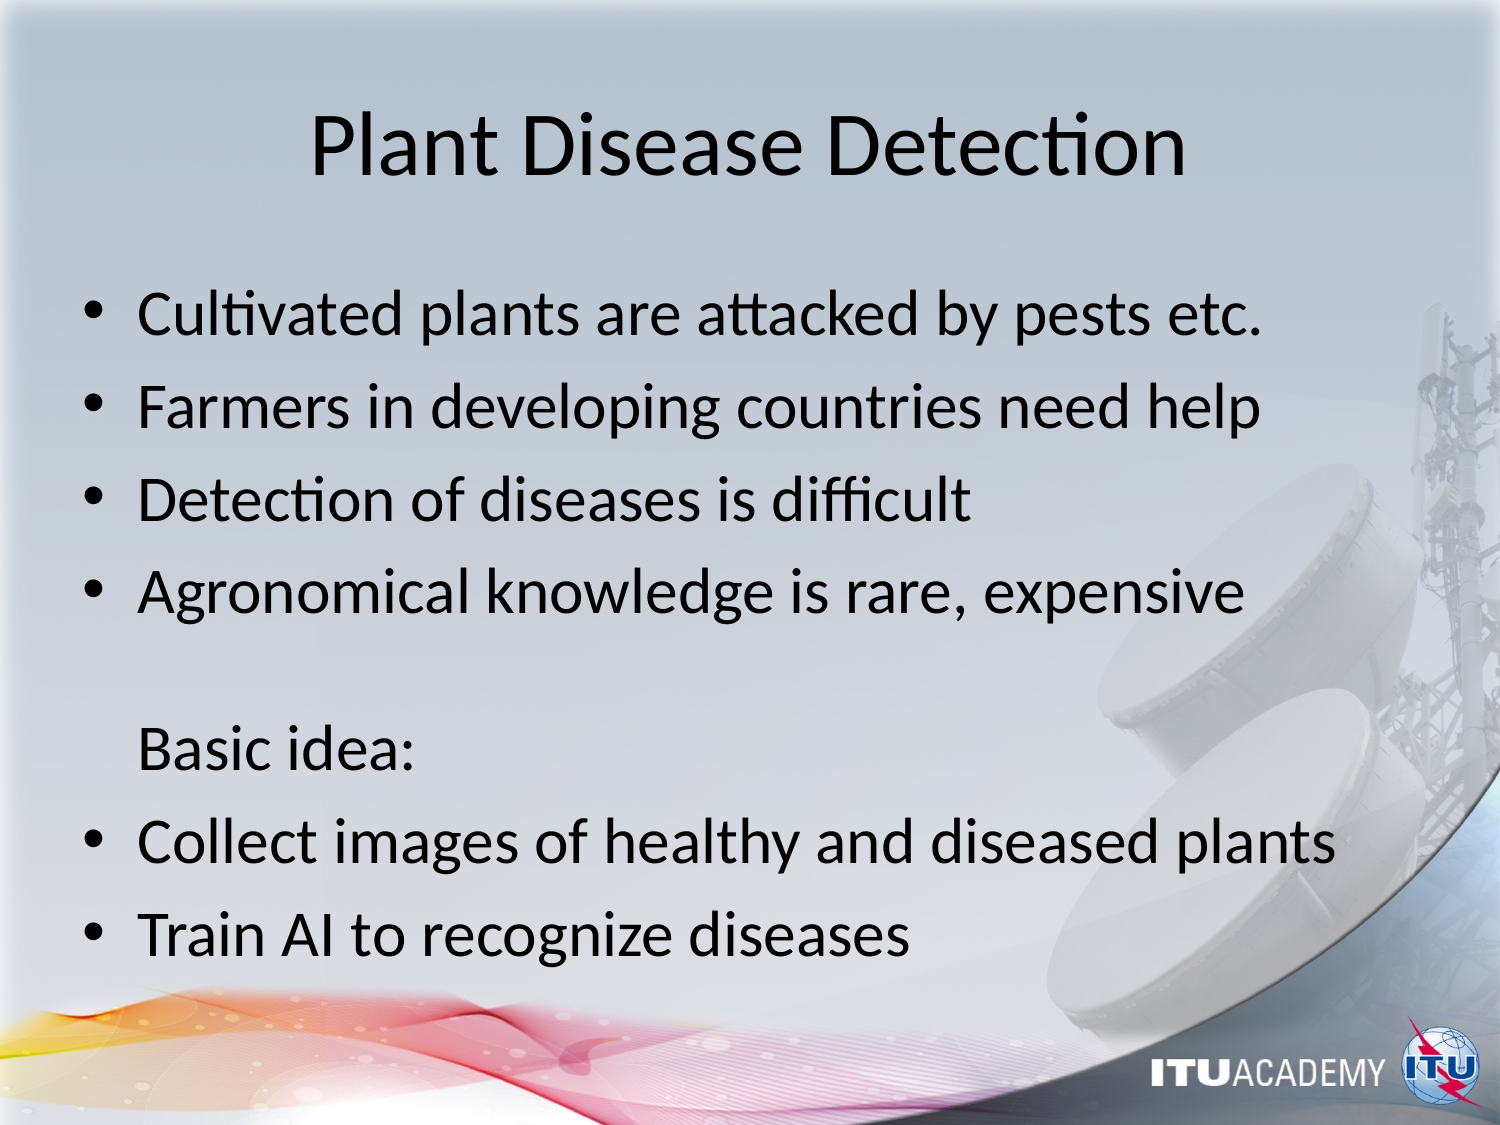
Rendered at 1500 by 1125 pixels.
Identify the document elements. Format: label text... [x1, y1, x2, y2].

list Cultivated plants are attacked by pests etc. Farmers in developing countries need help Detection of diseases is difficult Agronomical knowledge is rare, expensive Basic idea: Collect images of healthy and diseased plants Train AI to recognize diseases [74, 261, 1426, 1006]
title Plant Disease Detection [74, 44, 1426, 234]
picture [0, 0, 1500, 1125]
